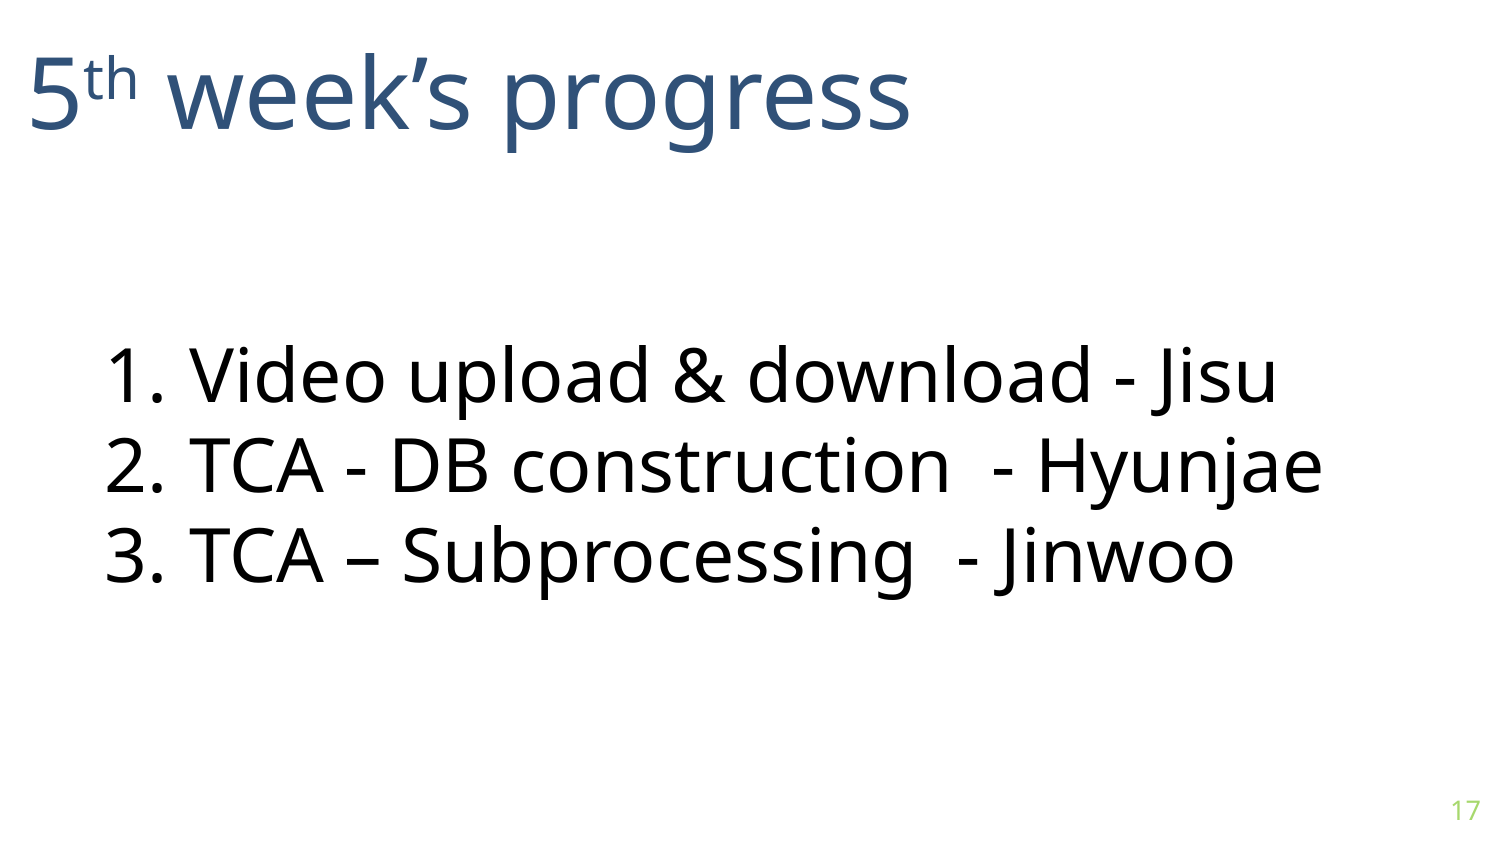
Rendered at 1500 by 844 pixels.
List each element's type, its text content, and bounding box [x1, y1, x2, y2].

text_box Video upload & download - Jisu TCA - DB construction - Hyunjae TCA – Subprocessing - Jinwoo [90, 319, 1392, 689]
slide_number 17 [1391, 779, 1482, 844]
text_box 5th week’s progress [26, 8, 1060, 150]
